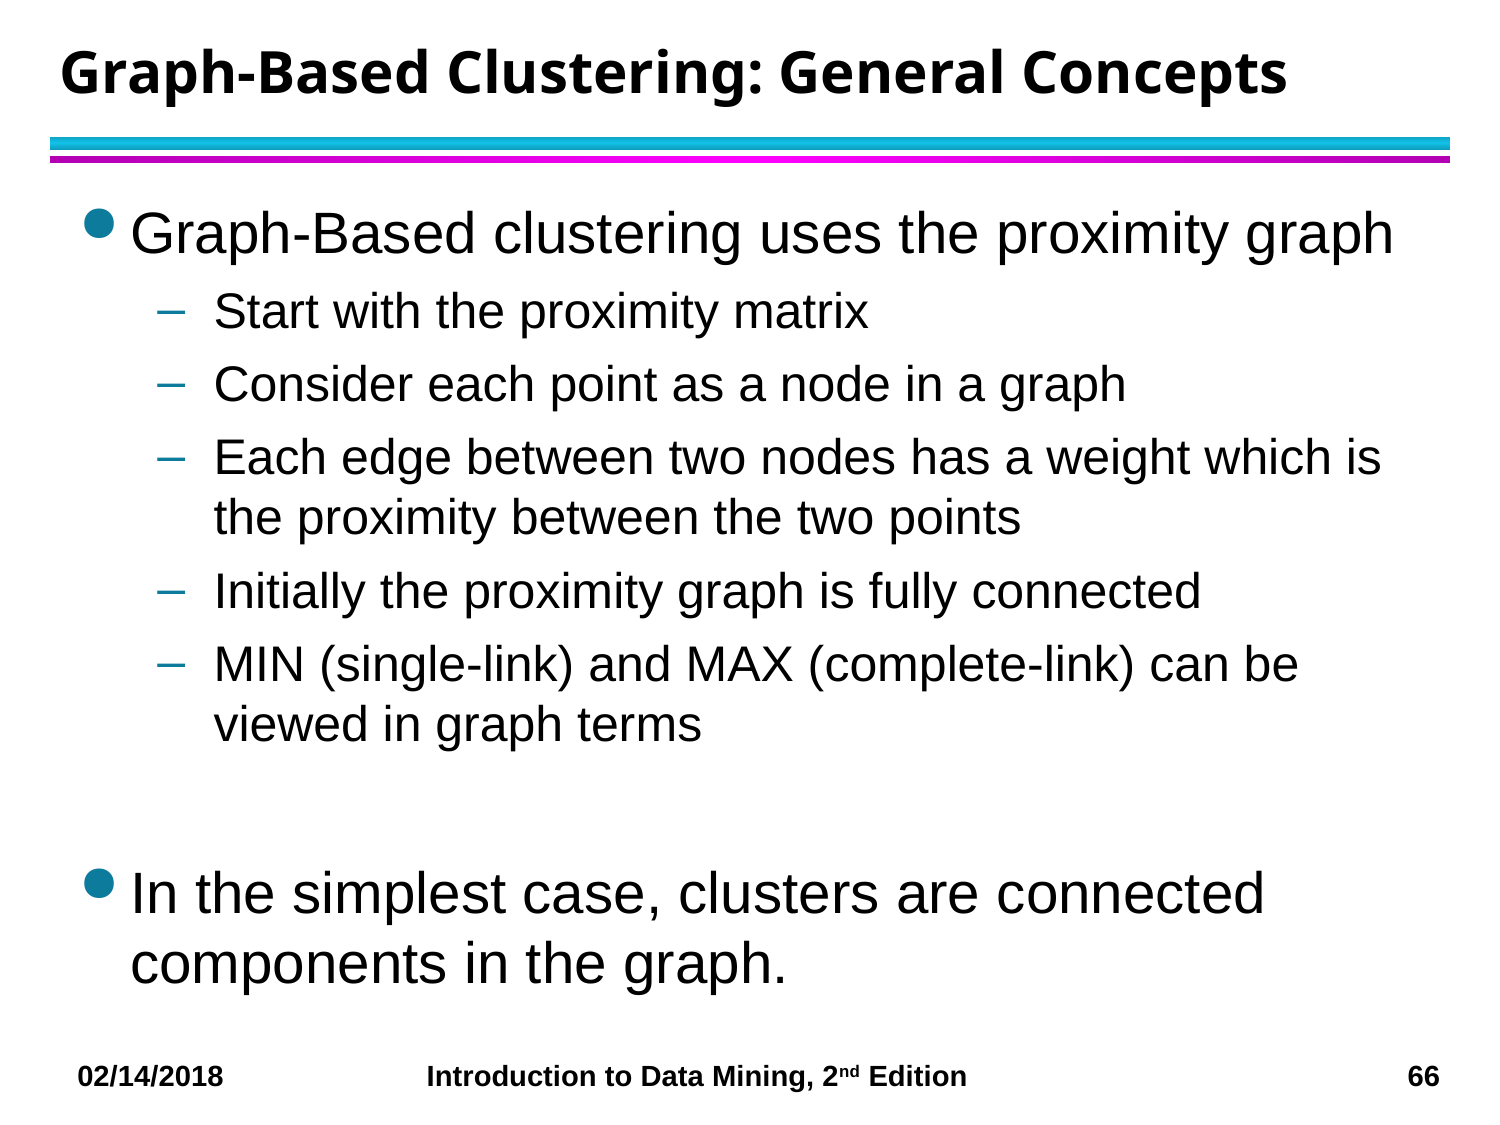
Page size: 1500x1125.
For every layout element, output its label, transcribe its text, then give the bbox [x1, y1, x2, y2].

title Graph-Based Clustering: General Concepts [45, 24, 1448, 113]
list Graph-Based clustering uses the proximity graph Start with the proximity matrix Consider each point as a node in a graph Each edge between two nodes has a weight which is the proximity between the two points Initially the proximity graph is fully connected MIN (single-link) and MAX (complete-link) can be viewed in graph terms In the simplest case, clusters are connected components in the graph. [67, 187, 1432, 1038]
